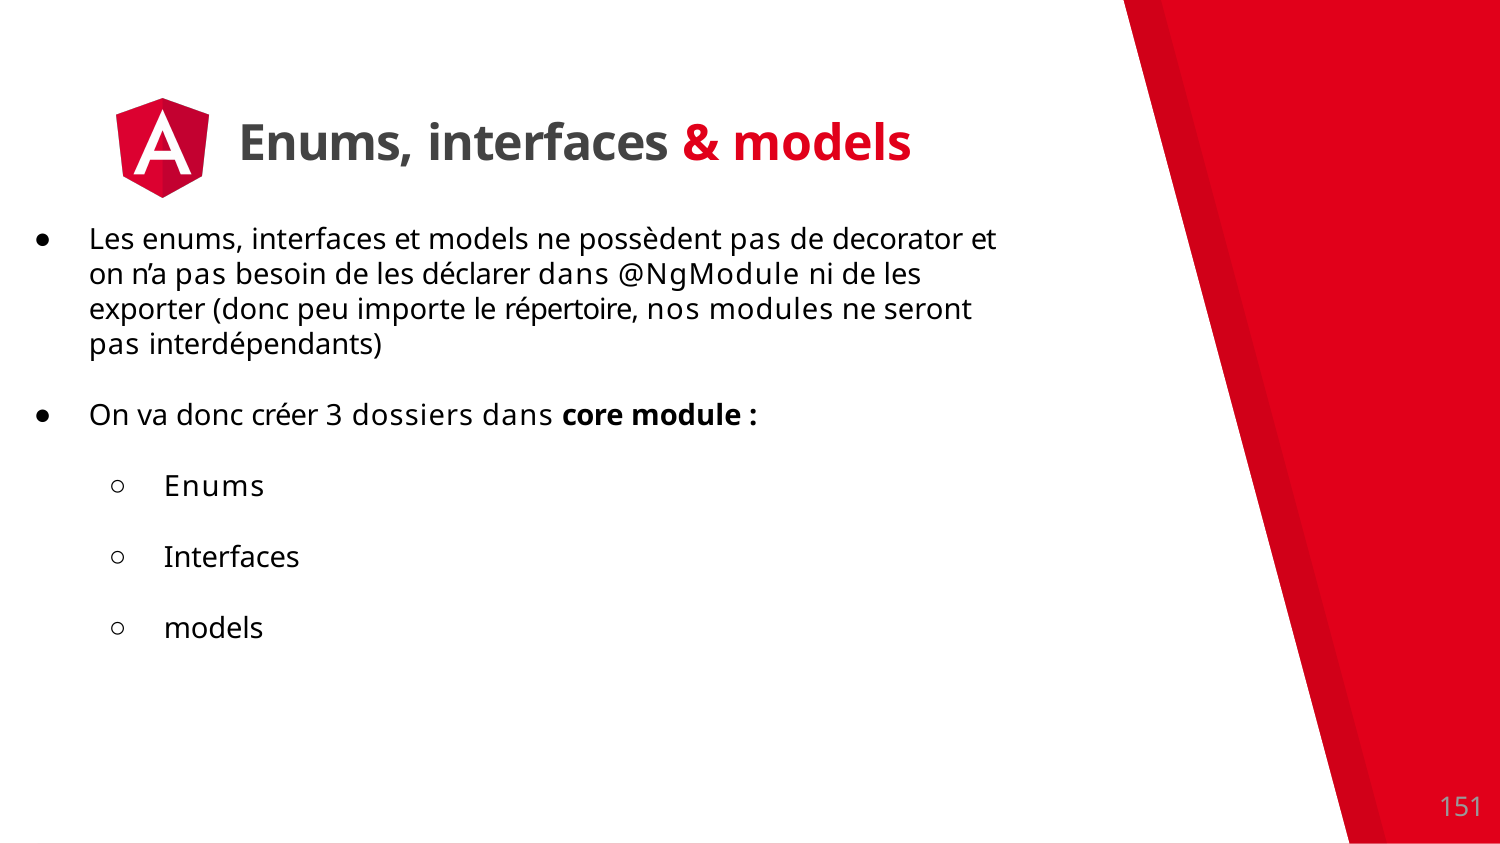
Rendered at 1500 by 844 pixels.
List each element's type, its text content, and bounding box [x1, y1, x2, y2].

picture [100, 83, 226, 208]
title Enums, interfaces & models [55, 27, 1120, 252]
slide_number 148 [1431, 794, 1488, 844]
text_box Les enums, interfaces et models ne possèdent pas de decorator et on n’a pas besoin de les déclarer dans @NgModule ni de les exporter (donc peu importe le répertoire, nos modules ne seront pas interdépendants) On va donc créer 3 dossiers dans core module : Enums Interfaces models [31, 218, 1008, 645]
